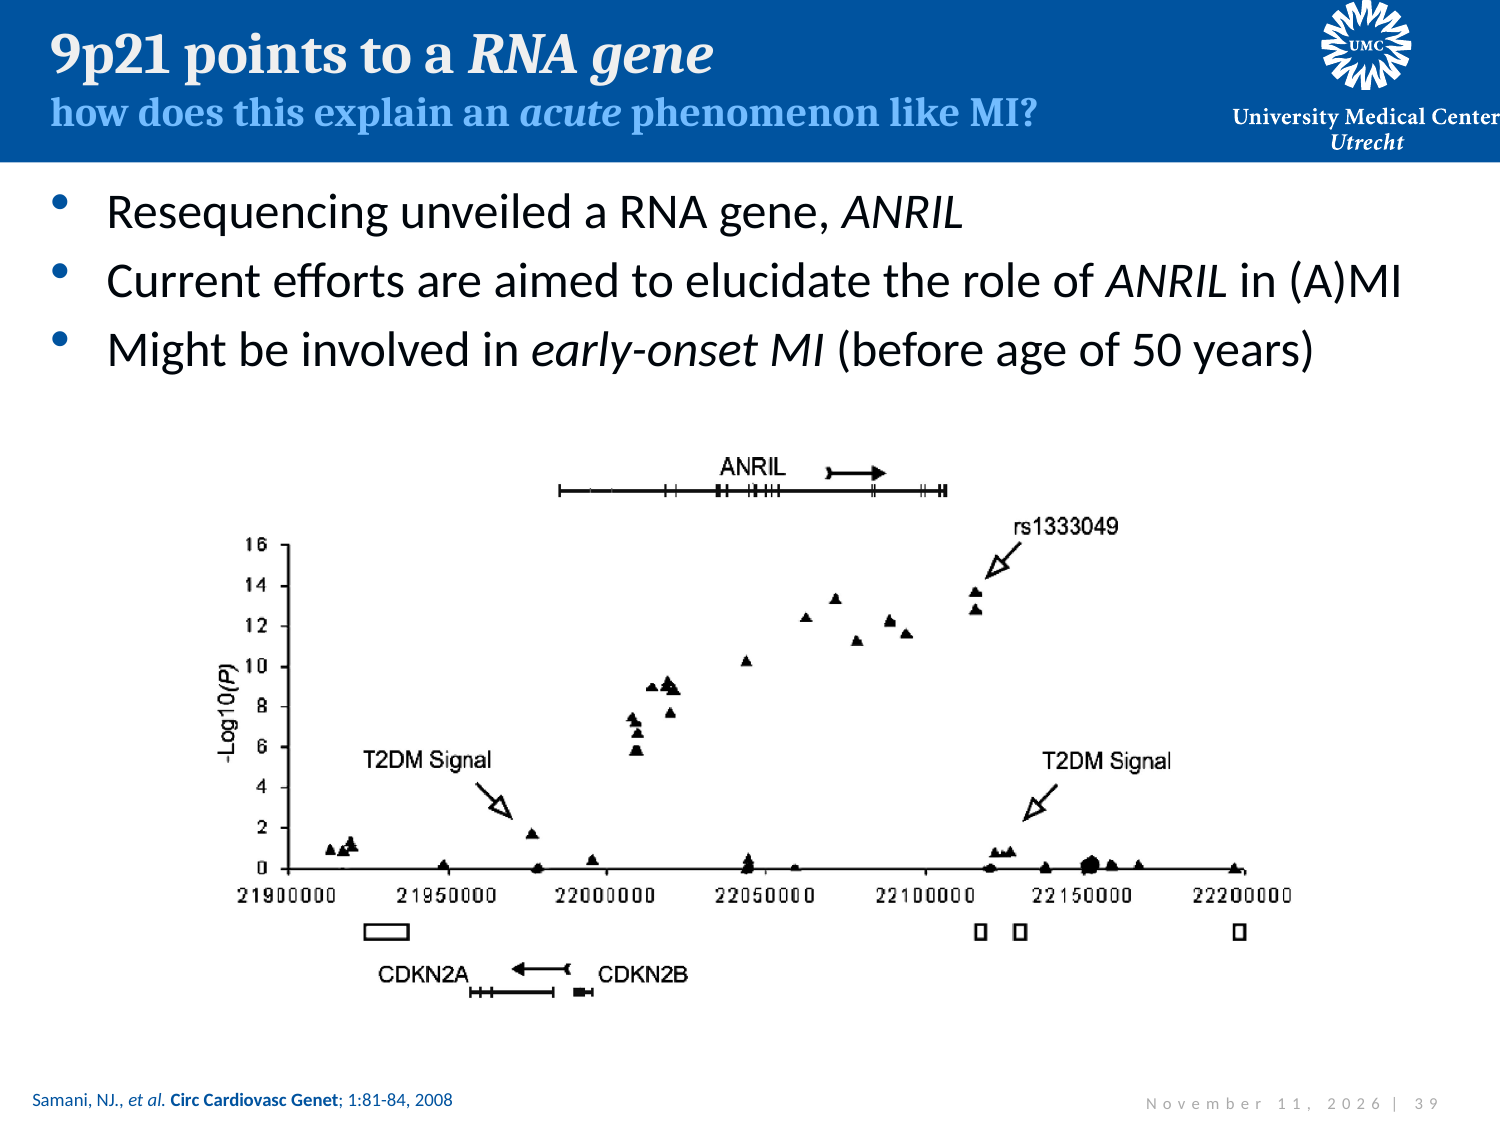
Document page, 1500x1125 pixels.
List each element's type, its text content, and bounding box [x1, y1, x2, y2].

list Resequencing unveiled a RNA gene, ANRIL Current efforts are aimed to elucidate the role of ANRIL in (A)MI Might be involved in early-onset MI (before age of 50 years) [35, 162, 1453, 1078]
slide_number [1069, 1087, 1453, 1118]
title 9p21 points to a RNA gene how does this explain an acute phenomenon like MI? [34, 0, 1238, 151]
picture [206, 449, 1294, 1006]
text_box Samani, NJ., et al. Circ Cardiovasc Genet; 1:81-84, 2008 [17, 1079, 1069, 1118]
